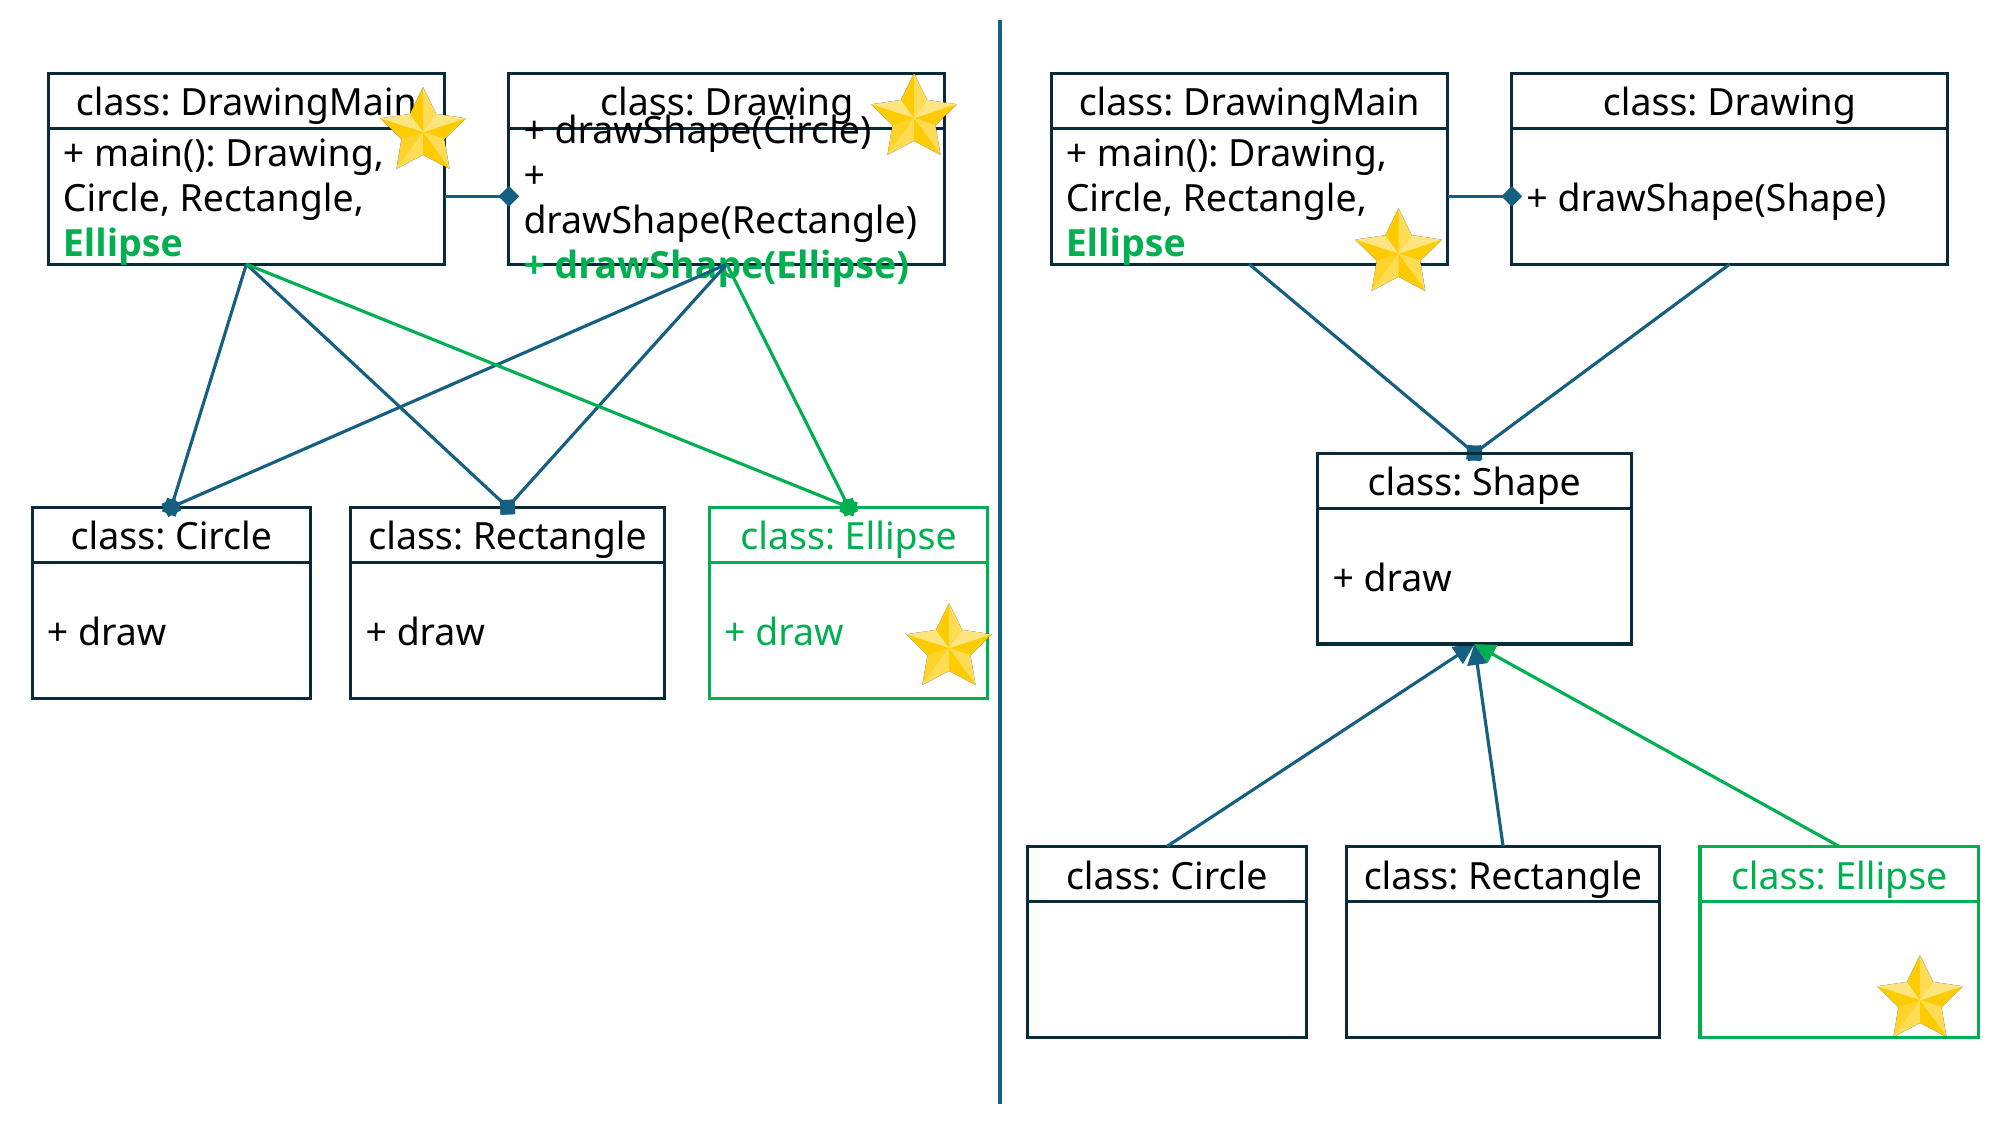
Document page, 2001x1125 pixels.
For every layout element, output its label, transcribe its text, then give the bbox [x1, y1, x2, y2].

text_box class: Rectangle [349, 508, 666, 561]
text_box + draw [1316, 507, 1633, 643]
text_box [1698, 900, 1980, 1039]
text_box class: Rectangle [1345, 847, 1661, 900]
text_box class: Drawing [507, 72, 870, 127]
picture [905, 602, 993, 686]
picture [379, 86, 466, 170]
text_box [1473, 263, 1731, 454]
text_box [1166, 643, 1473, 847]
text_box class: Ellipse [708, 506, 989, 561]
text_box + draw [31, 561, 312, 700]
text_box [1248, 263, 1473, 454]
text_box [1026, 900, 1308, 1039]
text_box + main(): Drawing, Circle, Rectangle, Ellipse [1050, 127, 1449, 266]
text_box class: Shape [1316, 454, 1633, 507]
text_box + drawShape(Shape) [1510, 127, 1949, 266]
text_box class: Circle [1026, 845, 1308, 900]
picture [1354, 208, 1442, 291]
text_box + drawShape(Circle) + drawShape(Rectangle) + drawShape(Ellipse) [507, 127, 946, 266]
text_box class: Drawing [1510, 72, 1949, 127]
picture [870, 72, 958, 156]
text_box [170, 263, 245, 508]
text_box [1345, 900, 1661, 1039]
text_box class: Circle [31, 506, 312, 561]
text_box + draw [349, 561, 666, 700]
text_box class: DrawingMain [1050, 72, 1449, 127]
text_box + draw [708, 561, 989, 700]
text_box class: DrawingMain [47, 72, 446, 127]
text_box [1473, 643, 1840, 847]
text_box + main(): Drawing, Circle, Rectangle, Ellipse [47, 127, 446, 266]
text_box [726, 263, 850, 508]
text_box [245, 263, 726, 508]
picture [1876, 955, 1964, 1038]
text_box class: Ellipse [1698, 845, 1980, 900]
